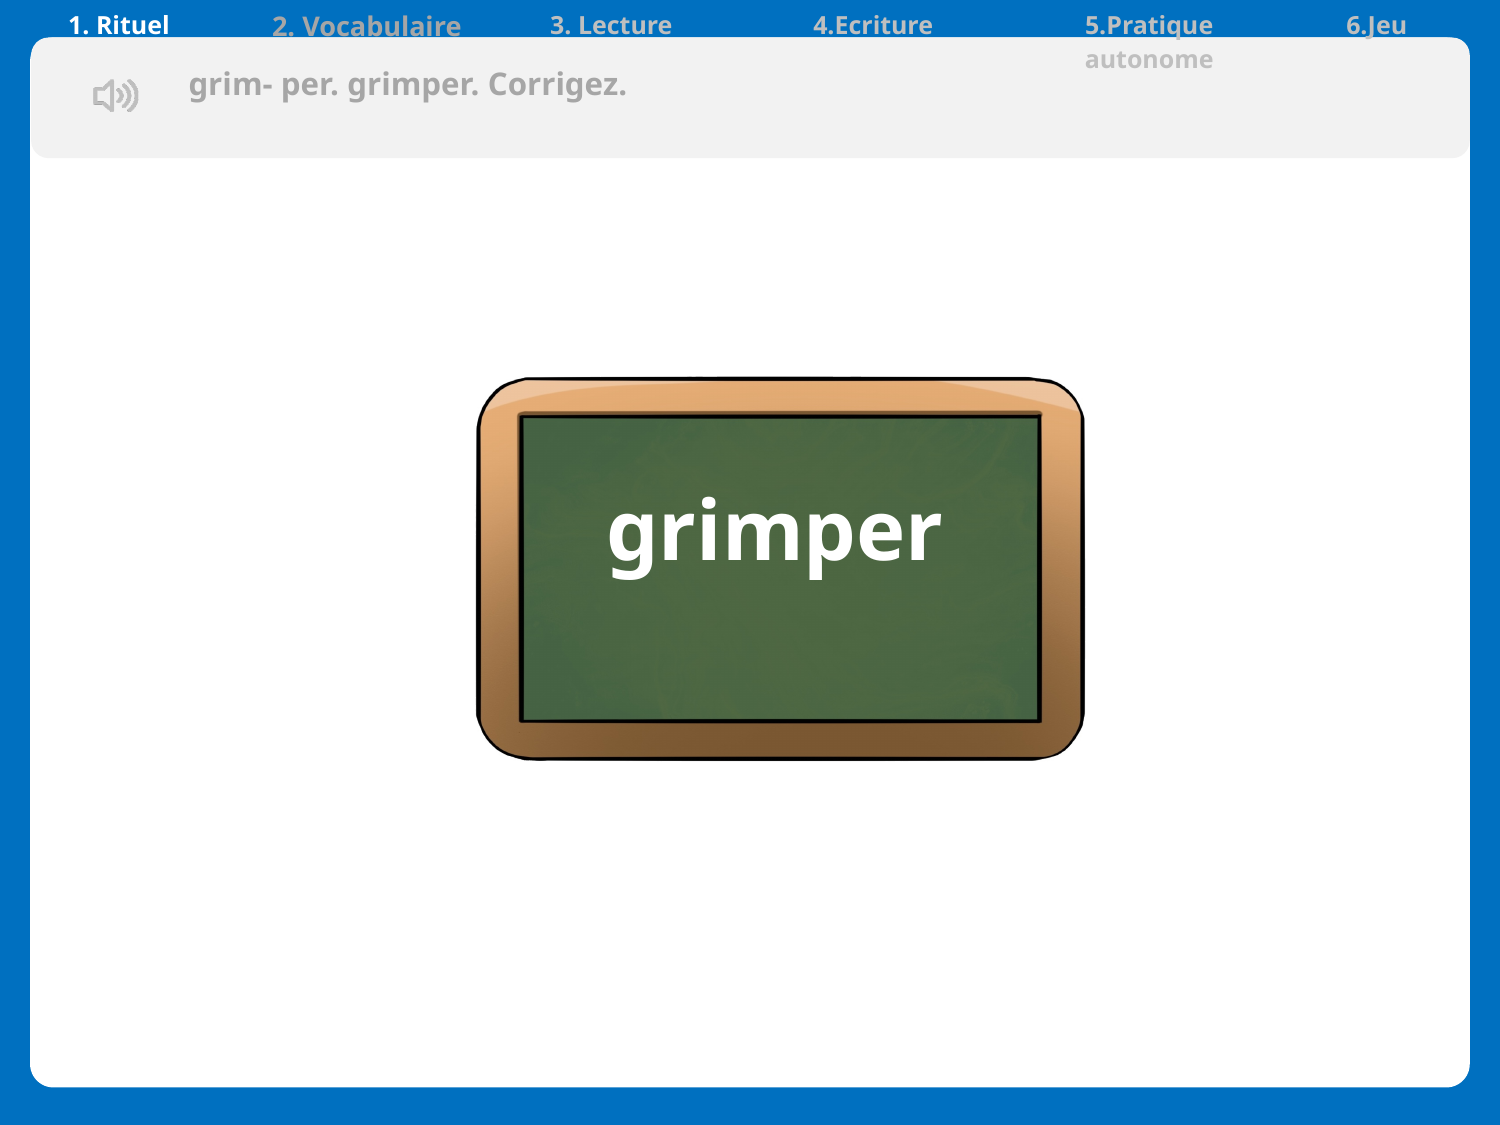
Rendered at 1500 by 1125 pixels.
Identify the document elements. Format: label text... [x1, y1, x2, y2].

text_box [27, 83, 1472, 1090]
text_box grim- per. grimper. Corrigez. [165, 52, 1254, 109]
text_box [0, 0, 1500, 1125]
table_header 6.Jeu [1286, 0, 1468, 83]
table_header 2. Vocabulaire [245, 0, 489, 52]
picture [358, 281, 1189, 844]
table_header 5.Pratique autonome [1013, 0, 1286, 83]
text_box [93, 83, 139, 112]
table_header 3. Lecture [489, 0, 734, 52]
table_header 1. Rituel [0, 0, 245, 83]
table_header 4.Ecriture [734, 0, 1013, 52]
text_box [29, 43, 1472, 161]
